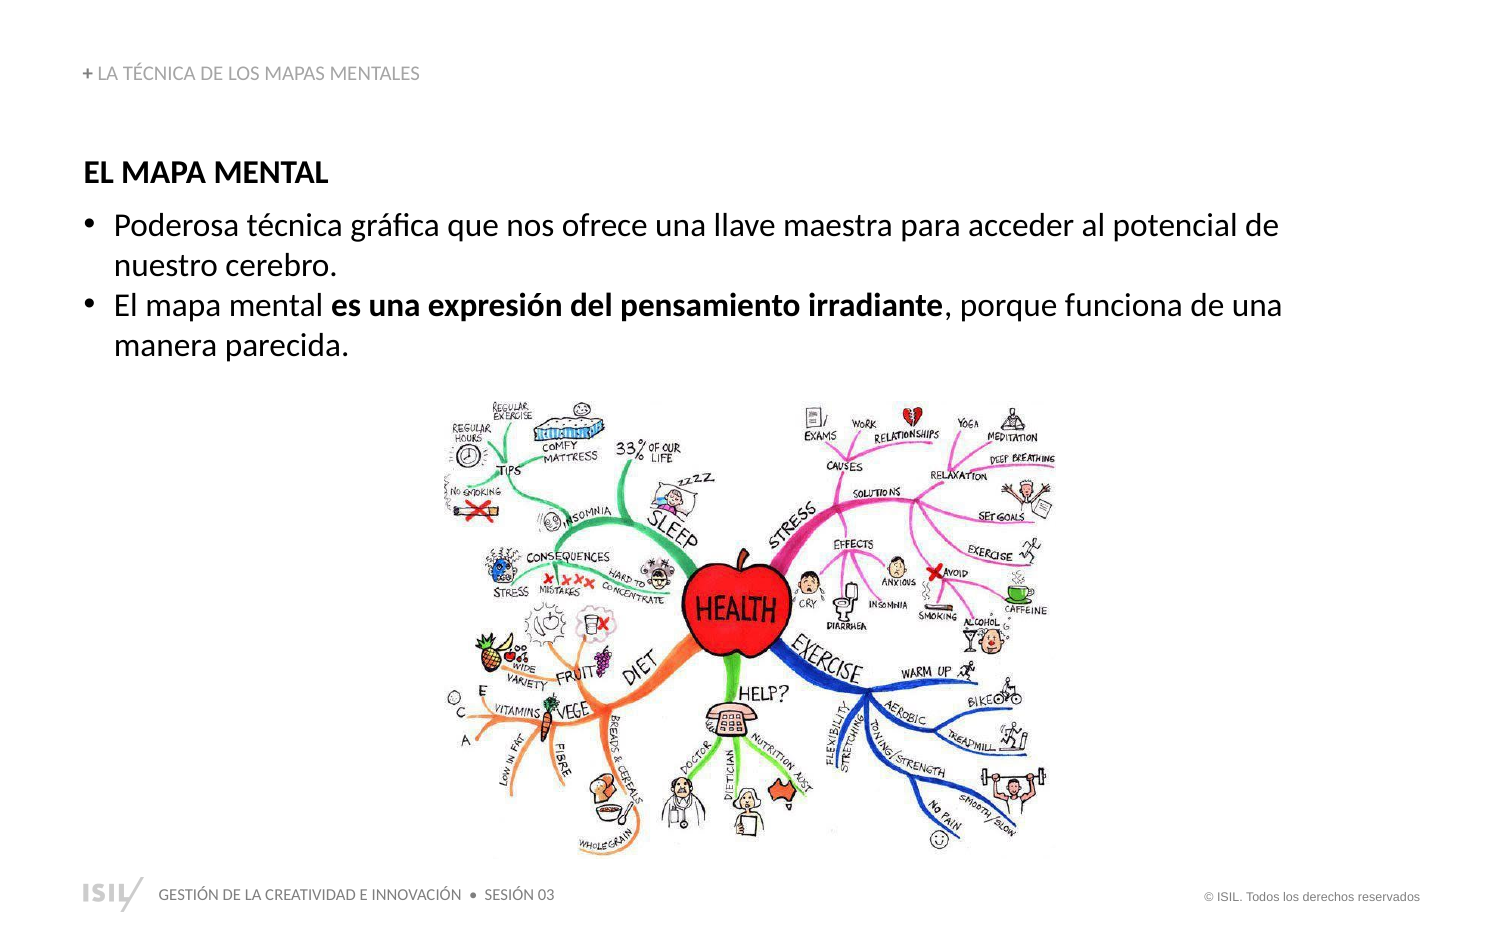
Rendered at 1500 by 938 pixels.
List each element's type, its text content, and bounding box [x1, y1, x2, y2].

text_box EL MAPA MENTAL Poderosa técnica gráfica que nos ofrece una llave maestra para acceder al potencial de nuestro cerebro. El mapa mental es una expresión del pensamiento irradiante, porque funciona de una manera parecida. [83, 150, 1322, 363]
text_box + LA TÉCNICA DE LOS MAPAS MENTALES [82, 61, 494, 85]
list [444, 400, 1056, 859]
